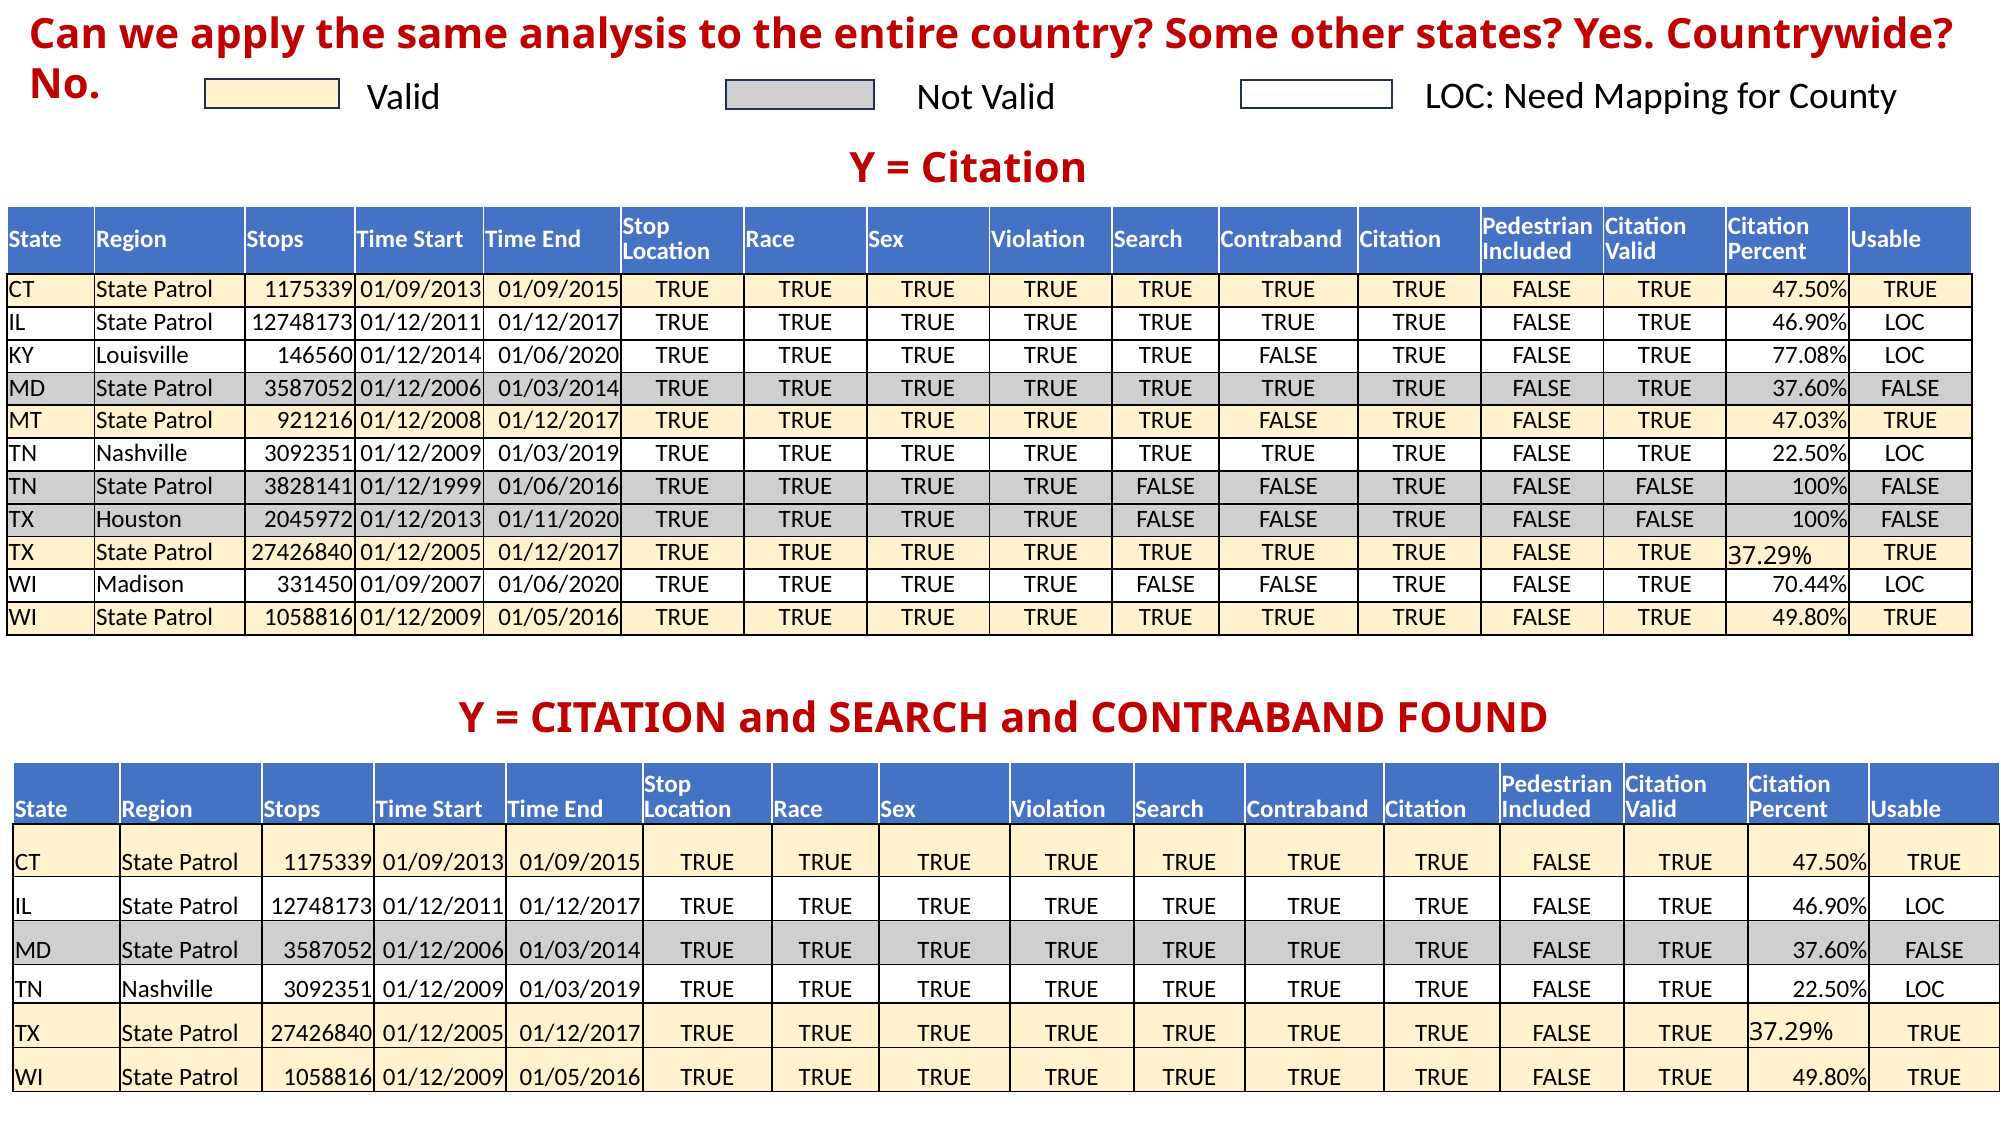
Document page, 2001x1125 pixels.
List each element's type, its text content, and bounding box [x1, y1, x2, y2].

table_cell FALSE [1850, 505, 1971, 536]
table_cell TRUE [1850, 537, 1971, 568]
table_cell FALSE [1850, 373, 1971, 404]
table_header Region [121, 763, 261, 823]
table_cell 1058816 [263, 1048, 373, 1091]
table_header Time Start [375, 763, 505, 823]
table_cell TRUE [773, 1048, 878, 1091]
table_header Race [773, 798, 878, 823]
table_cell 01/09/2007 [356, 570, 483, 601]
table_header Pedestrian Included [1501, 763, 1623, 823]
table_cell 01/05/2016 [507, 1048, 642, 1091]
table_cell 01/12/2017 [484, 406, 620, 437]
table_cell CT [14, 825, 119, 876]
table_cell 01/03/2019 [507, 965, 642, 1002]
text_box LOC: Need Mapping for County [1410, 63, 1952, 124]
table_cell TRUE [1135, 825, 1244, 876]
table_cell 01/06/2020 [484, 341, 620, 372]
table_header Citation [1385, 798, 1499, 823]
table_cell TRUE [1625, 1048, 1747, 1091]
table_cell State Patrol [95, 603, 244, 634]
table_cell TRUE [1135, 965, 1244, 1002]
table_cell State Patrol [121, 825, 261, 876]
table_cell TRUE [773, 1004, 878, 1047]
table_cell TRUE [1604, 275, 1725, 306]
table_cell TRUE [1359, 439, 1480, 470]
table_cell TRUE [1385, 1048, 1499, 1091]
table_cell TRUE [745, 341, 866, 372]
table_cell WI [8, 570, 94, 601]
table_cell 01/12/2011 [375, 877, 505, 920]
table_cell 01/06/2020 [484, 570, 620, 601]
table_cell TRUE [868, 439, 989, 470]
table_cell 46.90% [1749, 877, 1868, 920]
table_cell TRUE [644, 825, 771, 876]
table_cell TRUE [1385, 877, 1499, 920]
text_box [1240, 79, 1393, 109]
table_header Citation Percent [1749, 763, 1868, 823]
table_cell FALSE [1501, 1004, 1623, 1047]
table_cell WI [8, 603, 94, 634]
table_cell TRUE [1870, 1048, 1999, 1091]
table_cell TRUE [1135, 877, 1244, 920]
table_cell TRUE [1604, 537, 1725, 568]
table_cell TRUE [1220, 275, 1357, 306]
table_cell TX [8, 505, 94, 536]
text_box [204, 78, 340, 109]
table_cell TRUE [868, 570, 989, 601]
table_cell TRUE [622, 603, 743, 634]
table_cell 27426840 [263, 1004, 373, 1047]
table_cell 01/12/2008 [356, 406, 483, 437]
table_cell TRUE [1220, 603, 1357, 634]
table_cell 100% [1727, 472, 1848, 503]
table_cell TRUE [622, 373, 743, 404]
table_cell TRUE [1604, 373, 1725, 404]
table_cell State Patrol [121, 1048, 261, 1091]
table_cell TRUE [622, 505, 743, 536]
text_box Valid [351, 64, 578, 125]
table_cell TRUE [745, 439, 866, 470]
table_cell TRUE [745, 603, 866, 634]
table_cell TRUE [1220, 439, 1357, 470]
table_cell TRUE [1359, 603, 1480, 634]
table_cell TRUE [745, 472, 866, 503]
table_header Contraband [1246, 798, 1383, 823]
table_cell 3092351 [263, 965, 373, 1002]
table_cell 01/12/1999 [356, 472, 483, 503]
text_box Y = CITATION and SEARCH and CONTRABAND FOUND [443, 682, 1571, 798]
table_cell 921216 [246, 406, 354, 437]
table_cell MD [14, 921, 119, 964]
table_cell 01/12/2009 [356, 439, 483, 470]
table_cell 37.29% [1727, 537, 1848, 568]
table_cell TRUE [1625, 1004, 1747, 1047]
table_cell 01/12/2009 [356, 603, 483, 634]
table_cell State Patrol [121, 877, 261, 920]
table_cell FALSE [1482, 570, 1603, 601]
table_cell 47.50% [1727, 275, 1848, 306]
table_header Stops [246, 207, 354, 273]
table_cell Madison [95, 570, 244, 601]
table_cell 01/06/2016 [484, 472, 620, 503]
table_header State [8, 207, 94, 273]
table_cell FALSE [1482, 537, 1603, 568]
table_cell TRUE [745, 537, 866, 568]
table_cell TRUE [1359, 308, 1480, 339]
table_cell TRUE [1625, 921, 1747, 964]
table_cell 01/12/2014 [356, 341, 483, 372]
table_cell TRUE [868, 505, 989, 536]
table_cell TRUE [773, 825, 878, 876]
table_cell TRUE [644, 1004, 771, 1047]
table_cell 01/12/2017 [507, 1004, 642, 1047]
table_cell TRUE [1220, 373, 1357, 404]
table_cell TRUE [1604, 341, 1725, 372]
table_header Race [745, 207, 866, 273]
table_cell TRUE [990, 537, 1111, 568]
table_cell TRUE [1246, 965, 1383, 1002]
table_cell 01/03/2019 [484, 439, 620, 470]
table_cell TN [8, 439, 94, 470]
table_header Time Start [356, 207, 483, 273]
table_cell TRUE [868, 406, 989, 437]
table_cell FALSE [1113, 505, 1218, 536]
table_cell 1175339 [246, 275, 354, 306]
table_cell 37.29% [1749, 1004, 1868, 1047]
table_cell TRUE [644, 1048, 771, 1091]
table_cell TRUE [990, 406, 1111, 437]
table_cell TRUE [1604, 603, 1725, 634]
table_cell 77.08% [1727, 341, 1848, 372]
table_cell TRUE [1604, 570, 1725, 601]
table_cell TRUE [1359, 275, 1480, 306]
table_header Citation Percent [1727, 207, 1848, 273]
table_cell FALSE [1482, 603, 1603, 634]
table_cell 49.80% [1727, 603, 1848, 634]
table_cell TRUE [1359, 537, 1480, 568]
text_box Can we apply the same analysis to the entire country? Some other states? Yes. Countrywide? No. [13, 0, 2000, 115]
table_header Stop Location [644, 798, 771, 823]
table_cell 12748173 [263, 877, 373, 920]
table_cell TRUE [1359, 341, 1480, 372]
table_cell TRUE [1359, 373, 1480, 404]
table_cell TRUE [1113, 373, 1218, 404]
table_header Usable [1870, 763, 1999, 823]
table_cell 146560 [246, 341, 354, 372]
table_cell TRUE [1246, 921, 1383, 964]
table_cell TRUE [1135, 1004, 1244, 1047]
table_cell TRUE [622, 439, 743, 470]
table_cell State Patrol [95, 308, 244, 339]
table_cell TRUE [1359, 472, 1480, 503]
table_cell TRUE [745, 505, 866, 536]
table_cell TRUE [1220, 308, 1357, 339]
table_cell FALSE [1482, 505, 1603, 536]
table_cell TRUE [1359, 570, 1480, 601]
table_cell 37.60% [1727, 373, 1848, 404]
table_header Region [95, 207, 244, 273]
table_cell Houston [95, 505, 244, 536]
table_cell TRUE [1246, 1048, 1383, 1091]
table_cell TRUE [868, 537, 989, 568]
table_cell 01/09/2015 [507, 825, 642, 876]
table_cell TRUE [622, 275, 743, 306]
table_cell 01/09/2013 [356, 275, 483, 306]
table_header Search [1113, 207, 1218, 273]
table_cell 01/09/2013 [375, 825, 505, 876]
table_header Citation Valid [1625, 763, 1747, 823]
table_cell FALSE [1482, 373, 1603, 404]
table_cell 49.80% [1749, 1048, 1868, 1091]
table_cell FALSE [1482, 439, 1603, 470]
table_cell FALSE [1220, 505, 1357, 536]
table_cell 3587052 [263, 921, 373, 964]
table_cell TRUE [1359, 505, 1480, 536]
table_cell TRUE [1246, 877, 1383, 920]
table_cell TRUE [1011, 1048, 1133, 1091]
table_cell TRUE [773, 965, 878, 1002]
table_cell TRUE [745, 373, 866, 404]
table_cell TRUE [1359, 406, 1480, 437]
table_cell TRUE [1870, 825, 1999, 876]
table_cell State Patrol [95, 275, 244, 306]
table_cell TRUE [990, 341, 1111, 372]
table_cell Louisville [95, 341, 244, 372]
table_cell TRUE [773, 921, 878, 964]
text_box Not Valid [901, 64, 1128, 125]
table_cell TRUE [622, 537, 743, 568]
table_cell 01/12/2013 [356, 505, 483, 536]
table_cell 01/12/2006 [375, 921, 505, 964]
table_cell 47.03% [1727, 406, 1848, 437]
table_header Stop Location [622, 207, 743, 273]
table_cell TRUE [990, 505, 1111, 536]
table_cell 01/12/2005 [356, 537, 483, 568]
table_cell FALSE [1604, 505, 1725, 536]
table_cell TRUE [1011, 965, 1133, 1002]
table_cell State Patrol [121, 1004, 261, 1047]
table_cell TRUE [990, 308, 1111, 339]
table_cell IL [14, 877, 119, 920]
table_cell 1175339 [263, 825, 373, 876]
table_cell TRUE [990, 275, 1111, 306]
table_cell 01/03/2014 [507, 921, 642, 964]
table_cell FALSE [1501, 825, 1623, 876]
table_cell TRUE [990, 373, 1111, 404]
table_cell MD [8, 373, 94, 404]
table_cell TRUE [1870, 1004, 1999, 1047]
table_cell TRUE [1850, 275, 1971, 306]
table_header Time End [507, 798, 642, 823]
table_cell LOC [1850, 570, 1971, 601]
table_cell TRUE [1011, 921, 1133, 964]
table_cell TRUE [1220, 537, 1357, 568]
table_cell TRUE [1113, 406, 1218, 437]
table_cell FALSE [1501, 877, 1623, 920]
table_header State [14, 763, 119, 823]
table_cell TRUE [880, 921, 1009, 964]
table_cell TRUE [1113, 308, 1218, 339]
table_header Contraband [1220, 207, 1357, 273]
table_cell Nashville [95, 439, 244, 470]
table_cell TRUE [1604, 439, 1725, 470]
table_cell TRUE [644, 965, 771, 1002]
table_header Search [1135, 798, 1244, 823]
table_cell LOC [1870, 965, 1999, 1002]
table_cell FALSE [1501, 965, 1623, 1002]
table_cell FALSE [1220, 406, 1357, 437]
table_cell TRUE [1604, 308, 1725, 339]
table_cell FALSE [1113, 472, 1218, 503]
table_cell TRUE [745, 308, 866, 339]
table_cell TRUE [622, 341, 743, 372]
table_header Citation Valid [1604, 207, 1725, 273]
table_cell FALSE [1850, 472, 1971, 503]
table_header Sex [868, 207, 989, 273]
table_cell TRUE [1604, 406, 1725, 437]
table_cell TRUE [644, 877, 771, 920]
table_cell TRUE [1113, 439, 1218, 470]
table_cell TRUE [745, 406, 866, 437]
table_cell LOC [1870, 877, 1999, 920]
table_cell TRUE [622, 570, 743, 601]
table_cell State Patrol [95, 406, 244, 437]
table_cell State Patrol [95, 472, 244, 503]
table_cell TRUE [1385, 825, 1499, 876]
table_cell TRUE [880, 1004, 1009, 1047]
table_cell TRUE [880, 825, 1009, 876]
table_cell 100% [1727, 505, 1848, 536]
table_cell TRUE [1625, 825, 1747, 876]
table_cell TRUE [868, 308, 989, 339]
table_cell FALSE [1113, 570, 1218, 601]
table_cell 01/12/2017 [484, 308, 620, 339]
table_cell TRUE [1113, 275, 1218, 306]
table_cell FALSE [1501, 921, 1623, 964]
table_cell TRUE [745, 570, 866, 601]
table_cell TN [8, 472, 94, 503]
table_cell FALSE [1220, 472, 1357, 503]
table_cell FALSE [1220, 570, 1357, 601]
table_cell LOC [1850, 439, 1971, 470]
table_cell TRUE [1246, 825, 1383, 876]
table_cell TRUE [868, 373, 989, 404]
table_cell TRUE [868, 275, 989, 306]
table_cell FALSE [1482, 275, 1603, 306]
table_cell TRUE [622, 308, 743, 339]
table_cell 01/12/2005 [375, 1004, 505, 1047]
table_cell FALSE [1482, 341, 1603, 372]
table_cell TRUE [1135, 1048, 1244, 1091]
table_cell TRUE [1113, 537, 1218, 568]
table_cell 47.50% [1749, 825, 1868, 876]
table_header Usable [1850, 207, 1971, 273]
table_cell 01/09/2015 [484, 275, 620, 306]
table_cell TRUE [622, 472, 743, 503]
table_cell 46.90% [1727, 308, 1848, 339]
table_cell 2045972 [246, 505, 354, 536]
table_cell TRUE [1011, 877, 1133, 920]
table_cell 22.50% [1727, 439, 1848, 470]
table_cell TRUE [1850, 406, 1971, 437]
table_cell TRUE [1011, 1004, 1133, 1047]
table_cell TRUE [990, 472, 1111, 503]
table_cell LOC [1850, 341, 1971, 372]
table_cell TRUE [1246, 1004, 1383, 1047]
table_cell TRUE [868, 341, 989, 372]
table_cell 01/12/2006 [356, 373, 483, 404]
table_cell 01/05/2016 [484, 603, 620, 634]
table_cell TRUE [868, 603, 989, 634]
table_cell TRUE [1113, 603, 1218, 634]
table_cell TX [8, 537, 94, 568]
table_cell TRUE [868, 472, 989, 503]
table_cell TRUE [880, 965, 1009, 1002]
table_cell 37.60% [1749, 921, 1868, 964]
table_cell TRUE [1385, 1004, 1499, 1047]
table_header Pedestrian Included [1482, 207, 1603, 273]
text_box Y = Citation [834, 133, 1251, 199]
table_cell TRUE [644, 921, 771, 964]
table_cell TRUE [1385, 965, 1499, 1002]
table_cell FALSE [1482, 472, 1603, 503]
table_cell 01/03/2014 [484, 373, 620, 404]
table_cell TRUE [1113, 341, 1218, 372]
table_header Stops [263, 763, 373, 823]
table_cell CT [8, 275, 94, 306]
table_header Time End [484, 207, 620, 273]
table_cell WI [14, 1048, 119, 1091]
table_cell 01/12/2009 [375, 1048, 505, 1091]
table_cell TX [14, 1004, 119, 1047]
table_cell TN [14, 965, 119, 1002]
table_cell 01/12/2017 [484, 537, 620, 568]
table_cell LOC [1850, 308, 1971, 339]
table_cell TRUE [745, 275, 866, 306]
table_cell 01/12/2009 [375, 965, 505, 1002]
table_cell 01/12/2017 [507, 877, 642, 920]
table_cell TRUE [622, 406, 743, 437]
table_cell TRUE [1135, 921, 1244, 964]
table_cell MT [8, 406, 94, 437]
table_header Sex [880, 798, 1009, 823]
table_cell State Patrol [121, 921, 261, 964]
table_cell FALSE [1870, 921, 1999, 964]
text_box [725, 79, 875, 110]
table_cell 1058816 [246, 603, 354, 634]
table_cell FALSE [1604, 472, 1725, 503]
table_cell 01/12/2011 [356, 308, 483, 339]
table_cell FALSE [1220, 341, 1357, 372]
table_cell KY [8, 341, 94, 372]
table_cell TRUE [1011, 825, 1133, 876]
table_cell 70.44% [1727, 570, 1848, 601]
table_cell FALSE [1482, 308, 1603, 339]
table_cell TRUE [1850, 603, 1971, 634]
table_cell 3092351 [246, 439, 354, 470]
table_cell State Patrol [95, 537, 244, 568]
table_cell 22.50% [1749, 965, 1868, 1002]
table_cell TRUE [880, 877, 1009, 920]
table_cell TRUE [880, 1048, 1009, 1091]
table_cell State Patrol [95, 373, 244, 404]
table_cell 12748173 [246, 308, 354, 339]
table_cell TRUE [1625, 965, 1747, 1002]
table_cell Nashville [121, 965, 261, 1002]
table_header Violation [1011, 798, 1133, 823]
table_cell TRUE [990, 603, 1111, 634]
table_header Violation [990, 207, 1111, 273]
table_cell TRUE [990, 439, 1111, 470]
table_cell 01/11/2020 [484, 505, 620, 536]
table_cell FALSE [1501, 1048, 1623, 1091]
table_cell IL [8, 308, 94, 339]
table_cell FALSE [1482, 406, 1603, 437]
table_cell TRUE [990, 570, 1111, 601]
table_cell 3828141 [246, 472, 354, 503]
table_cell TRUE [773, 877, 878, 920]
table_cell 27426840 [246, 537, 354, 568]
table_cell 3587052 [246, 373, 354, 404]
table_header Citation [1359, 207, 1480, 273]
table_cell TRUE [1385, 921, 1499, 964]
table_cell 331450 [246, 570, 354, 601]
table_cell TRUE [1625, 877, 1747, 920]
